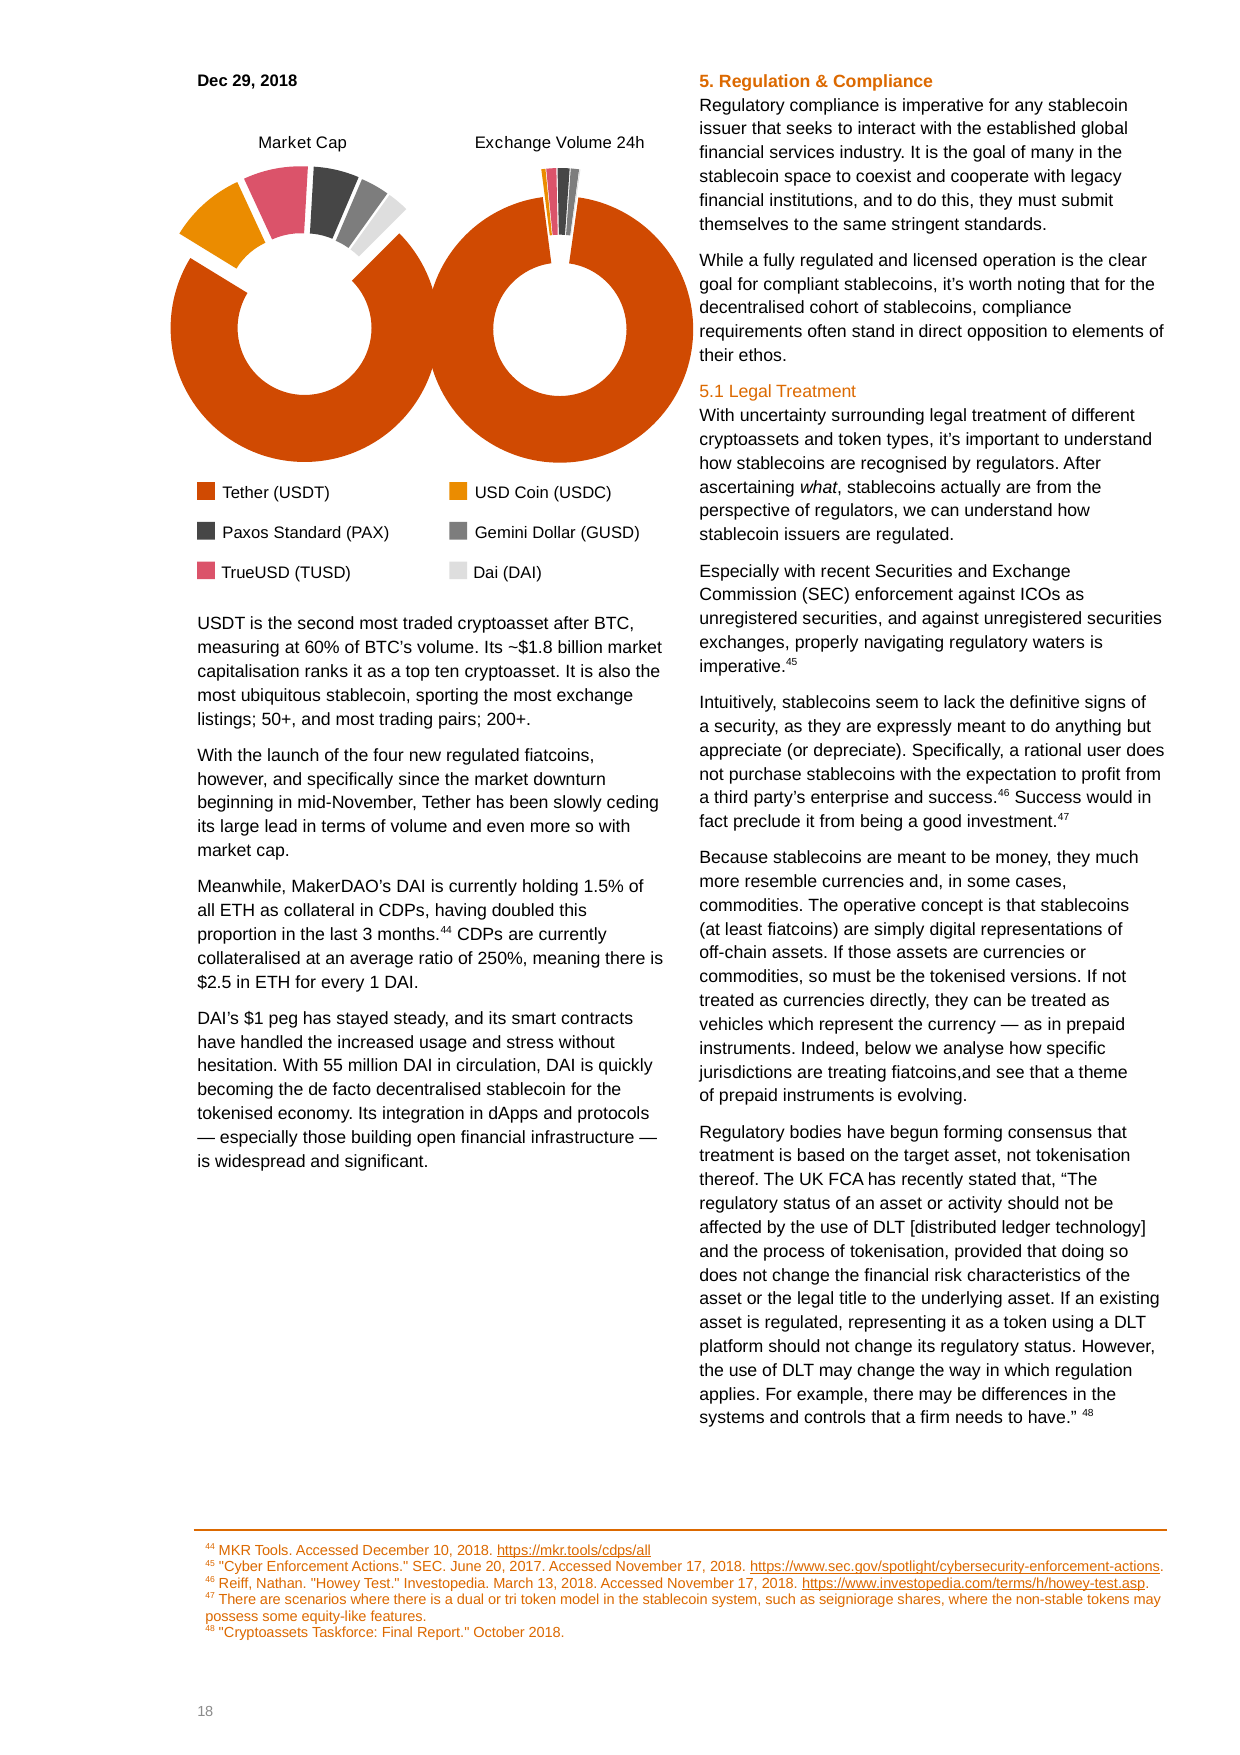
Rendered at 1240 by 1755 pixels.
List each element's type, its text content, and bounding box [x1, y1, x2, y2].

text_box Dec 29, 2018 [197, 66, 1168, 90]
slide_number 18 [197, 1701, 483, 1720]
list USDT is the second most traded cryptoasset after BTC, measuring at 60% of BTC’s volume. Its ~$1.8 billion market capitalisation ranks it as a top ten cryptoasset. It is also the most ubiquitous stablecoin, sporting the most exchange listings; 50+, and most trading pairs; 200+. With the launch of the four new regulated fiatcoins, however, and specifically since the market downturn beginning in mid-November, Tether has been slowly ceding its large lead in terms of volume and even more so with market cap. Meanwhile, MakerDAO’s DAI is currently holding 1.5% of all ETH as collateral in CDPs, having doubled this proportion in the last 3 months.44 CDPs are currently collateralised at an average ratio of 250%, meaning there is $2.5 in ETH for every 1 DAI. DAI’s $1 peg has stayed steady, and its smart contracts have handled the increased usage and stress without hesitation. With 55 million DAI in circulation, DAI is quickly becoming the de facto decentralised stablecoin for the tokenised economy. Its integration in dApps and protocols — especially those building open financial infrastructure — is widespread and significant. [197, 609, 666, 1177]
list 5. Regulation & Compliance Regulatory compliance is imperative for any stablecoin issuer that seeks to interact with the established global financial services industry. It is the goal of many in the stablecoin space to coexist and cooperate with legacy financial institutions, and to do this, they must submit themselves to the same stringent standards. While a fully regulated and licensed operation is the clear goal for compliant stablecoins, it’s worth noting that for the decentralised cohort of stablecoins, compliance requirements often stand in direct opposition to elements of their ethos. 5.1 Legal Treatment With uncertainty surrounding legal treatment of different cryptoassets and token types, it’s important to understand how stablecoins are recognised by regulators. After ascertaining what, stablecoins actually are from the perspective of regulators, we can understand how stablecoin issuers are regulated. Especially with recent Securities and Exchange Commission (SEC) enforcement against ICOs as unregistered securities, and against unregistered securities exchanges, properly navigating regulatory waters is imperative.45 Intuitively, stablecoins seem to lack the definitive signs of a security, as they are expressly meant to do anything but appreciate (or depreciate). Specifically, a rational user does not purchase stablecoins with the expectation to profit from a third party’s enterprise and success.46 Success would in fact preclude it from being a good investment.47 Because stablecoins are meant to be money, they much more resemble currencies and, in some cases, commodities. The operative concept is that stablecoins (at least fiatcoins) are simply digital representations of off-chain assets. If those assets are currencies or commodities, so must be the tokenised versions. If not treated as currencies directly, they can be treated as vehicles which represent the currency — as in prepaid instruments. Indeed, below we analyse how specific jurisdictions are treating fiatcoins,and see that a theme of prepaid instruments is evolving. Regulatory bodies have begun forming consensus that treatment is based on the target asset, not tokenisation thereof. The UK FCA has recently stated that, “The regulatory status of an asset or activity should not be affected by the use of DLT [distributed ledger technology] and the process of tokenisation, provided that doing so does not change the financial risk characteristics of the asset or the legal title to the underlying asset. If an existing asset is regulated, representing it as a token using a DLT platform should not change its regulatory status. However, the use of DLT may change the way in which regulation applies. For example, there may be differences in the systems and controls that a firm needs to have.” 48 [699, 90, 1168, 1466]
table_header 44 MKR Tools. Accessed December 10, 2018. https://mkr.tools/cdps/all 45 "Cyber Enforcement Actions." SEC. June 20, 2017. Accessed November 17, 2018. https://www.sec.gov/spotlight/cybersecurity-enforcement-actions. 46 Reiff, Nathan. "Howey Test." Investopedia. March 13, 2018. Accessed November 17, 2018. https://www.investopedia.com/terms/h/howey-test.asp. 47 There are scenarios where there is a dual or tri token model in the stablecoin system, such as seigniorage shares, where the non-stable tokens may possess some equity-like features. 48 "Cryptoassets Taskforce: Final Report." October 2018. [194, 1531, 1167, 1647]
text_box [148, 111, 714, 583]
